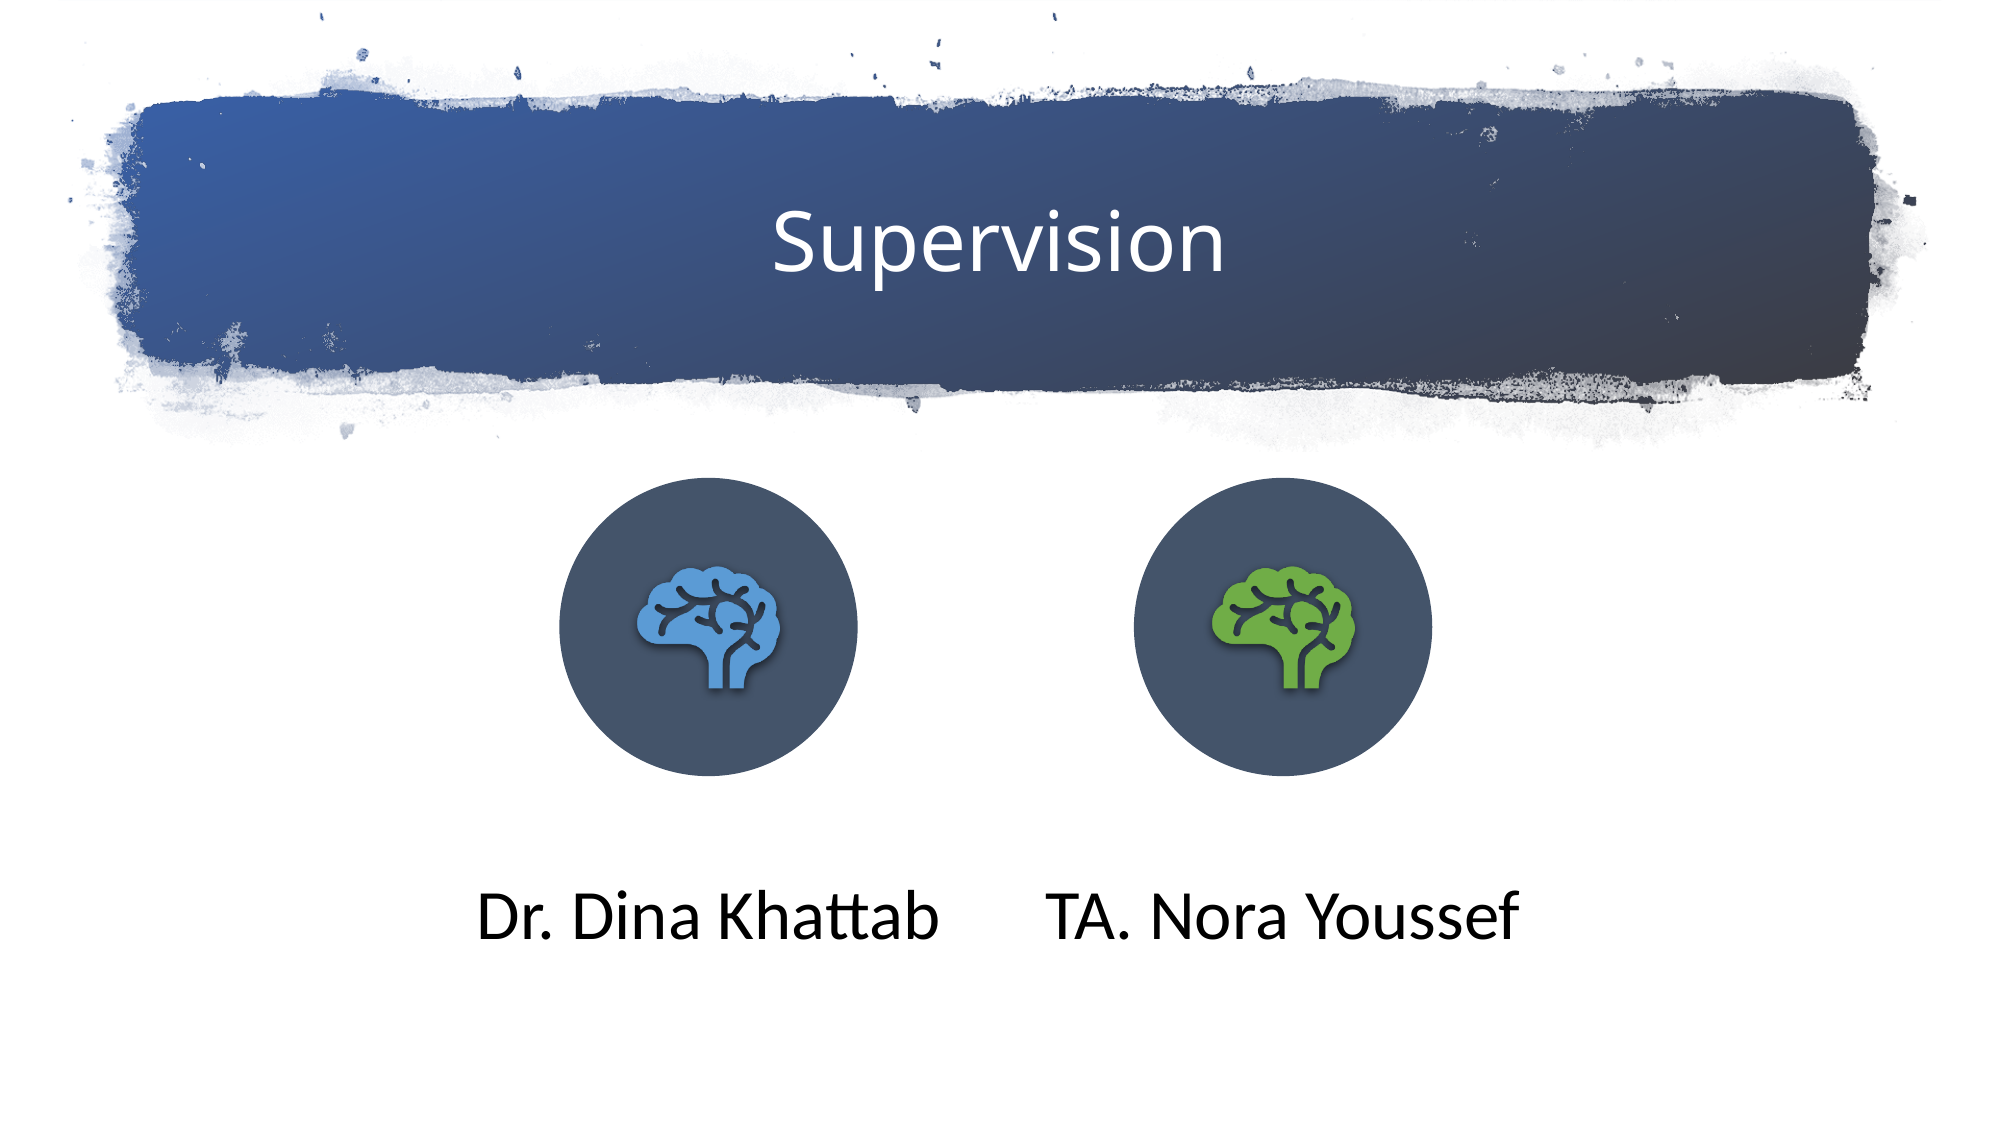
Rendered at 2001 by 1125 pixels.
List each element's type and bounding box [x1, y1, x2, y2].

list [165, 475, 1826, 990]
picture [0, 0, 2000, 1125]
